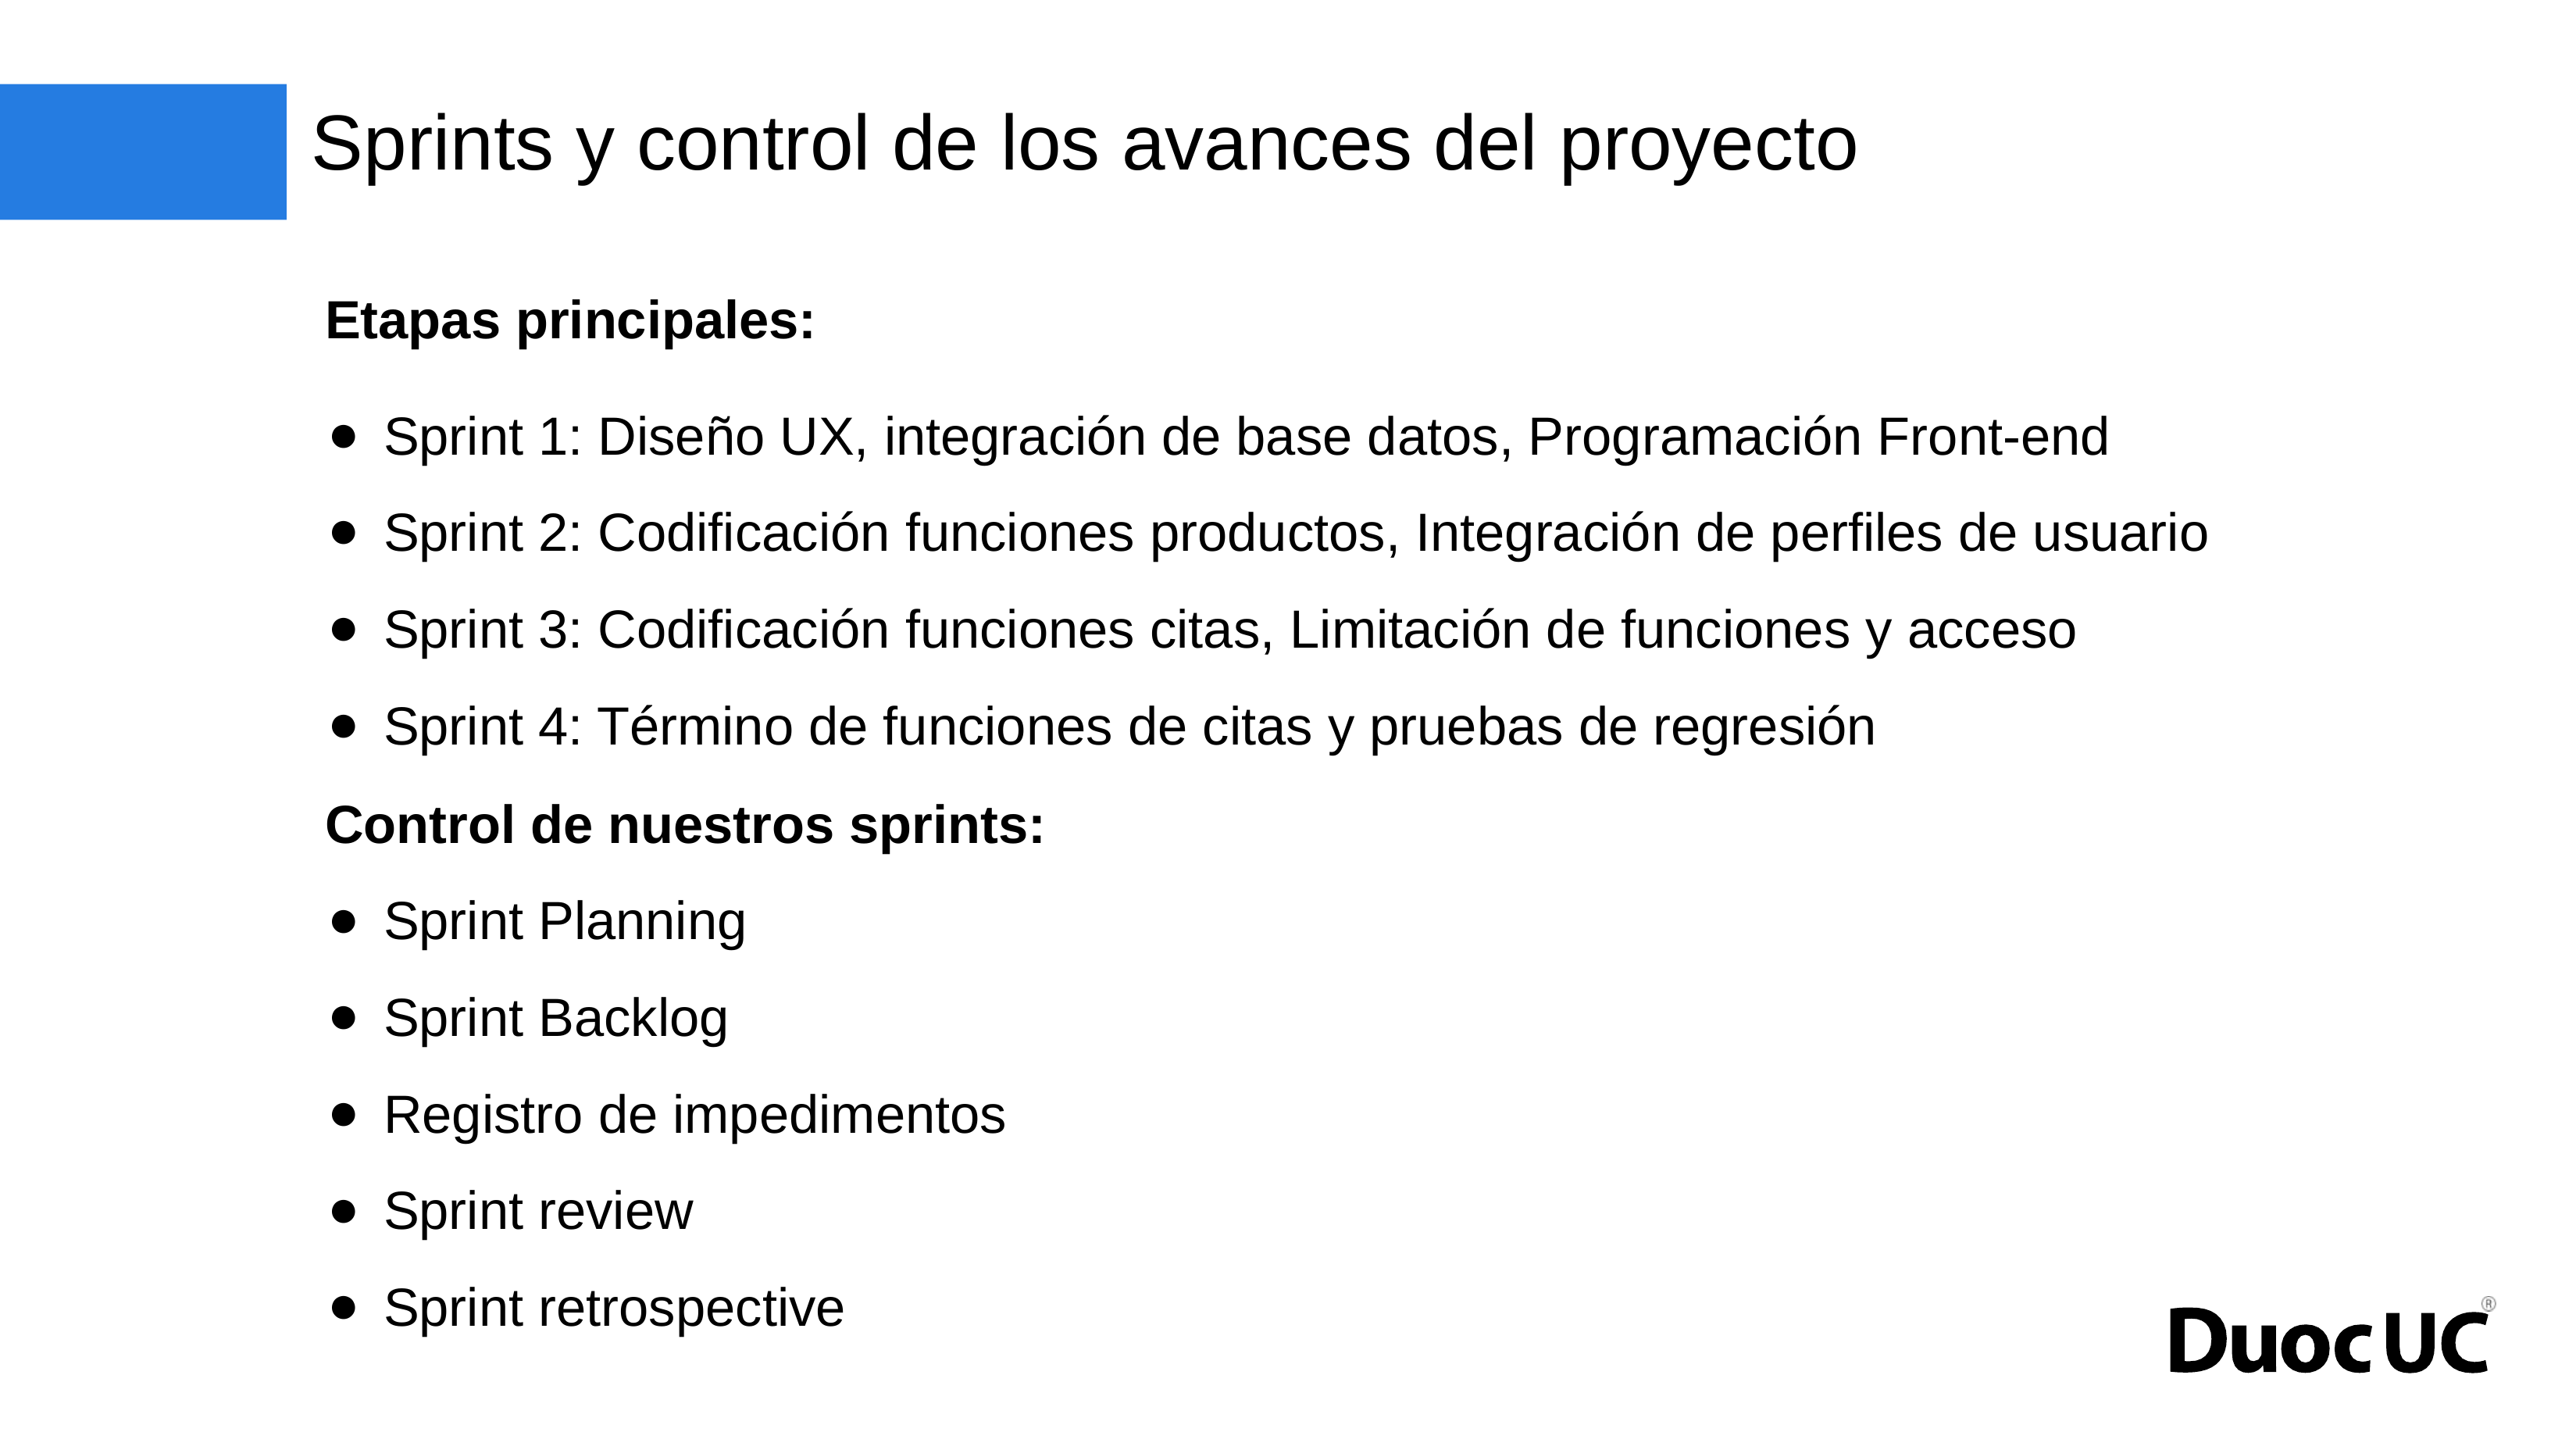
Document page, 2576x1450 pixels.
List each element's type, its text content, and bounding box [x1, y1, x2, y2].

picture [2481, 1296, 2496, 1312]
title Sprints y control de los avances del proyecto [311, 91, 2489, 334]
text_box Etapas principales: Sprint 1: Diseño UX, integración de base datos, Programación Front-end Sprint 2: Codificación funciones productos, Integración de perfiles de usuario Sprint 3: Codificación funciones citas, Limitación de funciones y acceso Sprint 4: Término de funciones de citas y pruebas de regresión [313, 263, 2263, 768]
text_box Control de nuestros sprints: Sprint Planning Sprint Backlog Registro de impedimentos Sprint review Sprint retrospective [313, 768, 2263, 1335]
